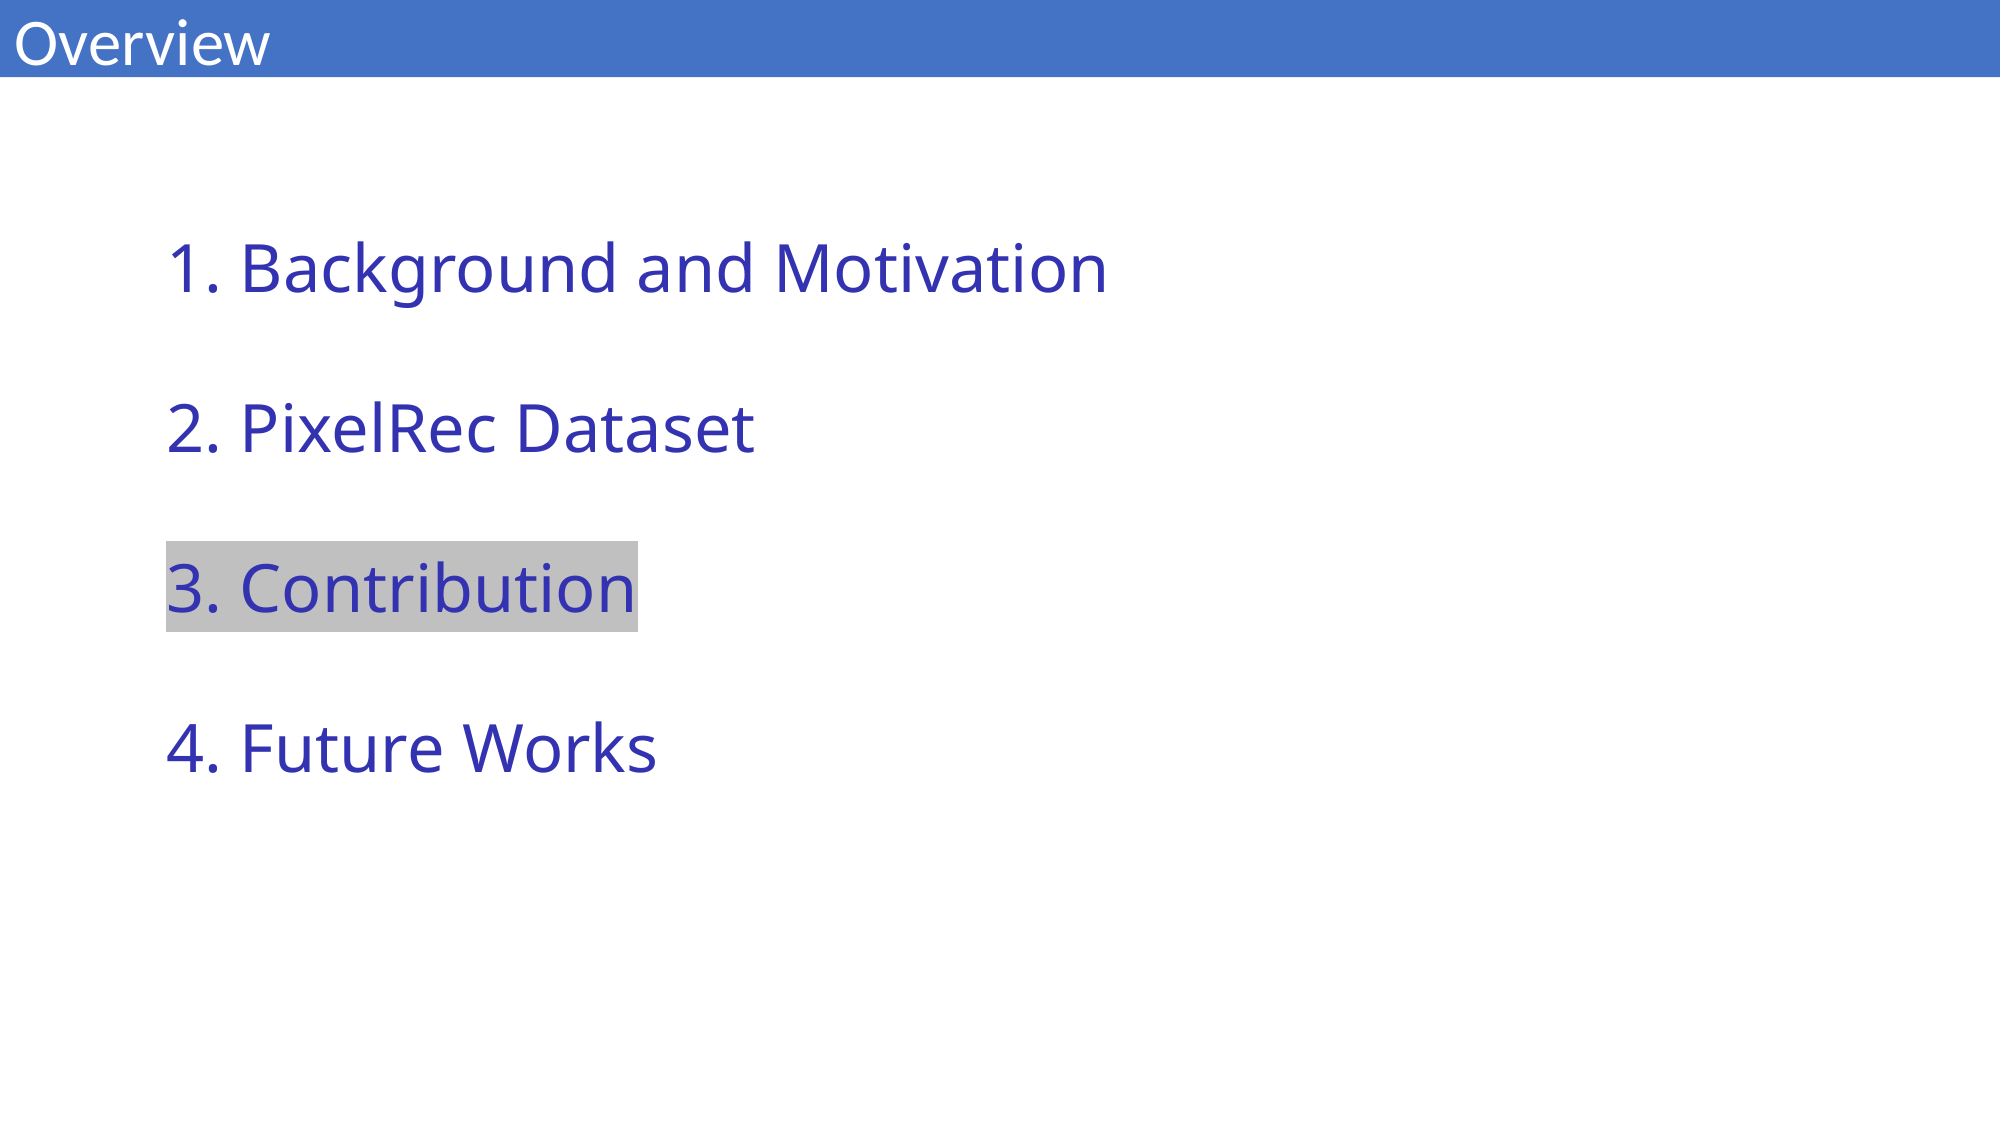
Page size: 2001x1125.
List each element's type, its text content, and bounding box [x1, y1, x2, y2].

text_box 1. Background and Motivation 2. PixelRec Dataset 3. Contribution 4. Future Works [151, 218, 1503, 793]
text_box Overview [0, 0, 2000, 78]
